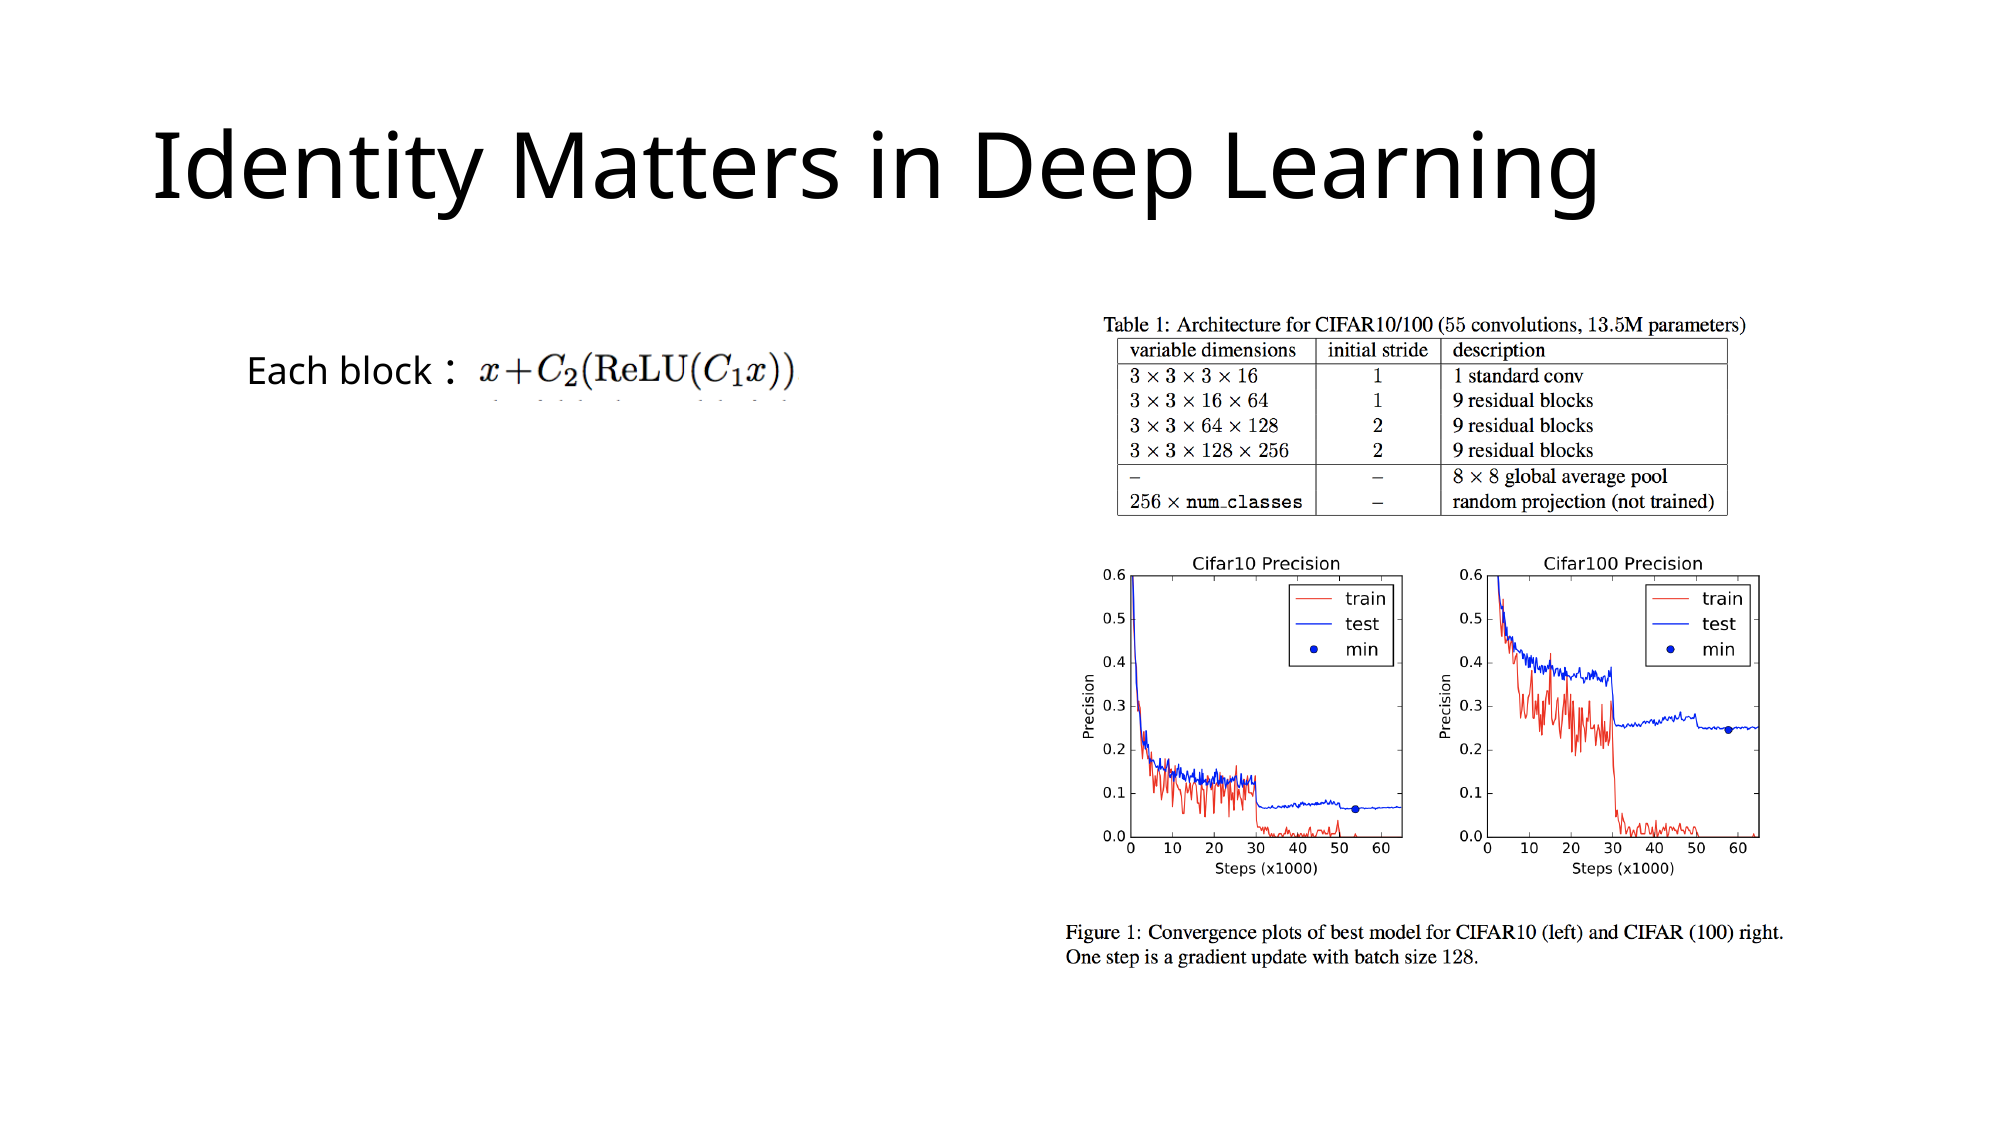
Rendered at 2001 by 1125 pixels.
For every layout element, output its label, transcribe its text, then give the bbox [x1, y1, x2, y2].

text_box Each block： [231, 339, 770, 400]
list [1041, 277, 1806, 992]
picture [475, 346, 799, 401]
title Identity Matters in Deep Learning [137, 59, 1863, 278]
